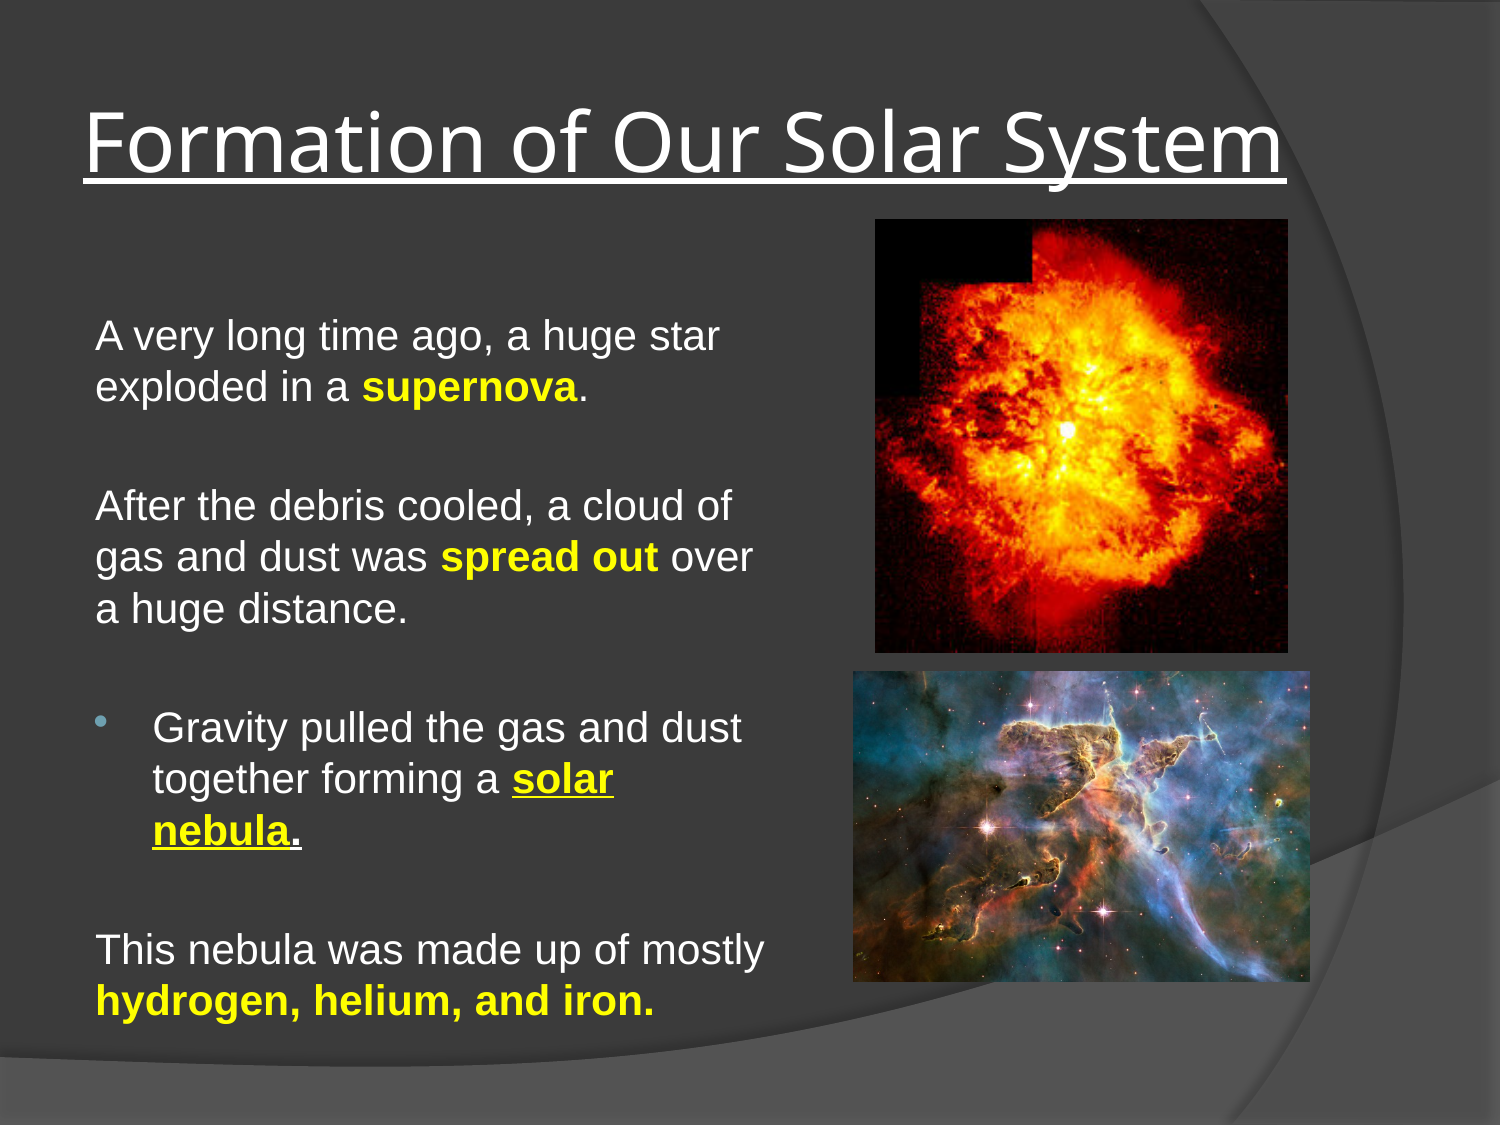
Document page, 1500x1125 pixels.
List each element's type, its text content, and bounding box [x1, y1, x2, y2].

list A very long time ago, a huge star exploded in a supernova. After the debris cooled, a cloud of gas and dust was spread out over a huge distance. Gravity pulled the gas and dust together forming a solar nebula. This nebula was made up of mostly hydrogen, helium, and iron. [75, 299, 788, 1043]
picture [852, 671, 1310, 982]
title Formation of Our Solar System [75, 45, 1300, 233]
picture [874, 219, 1288, 653]
